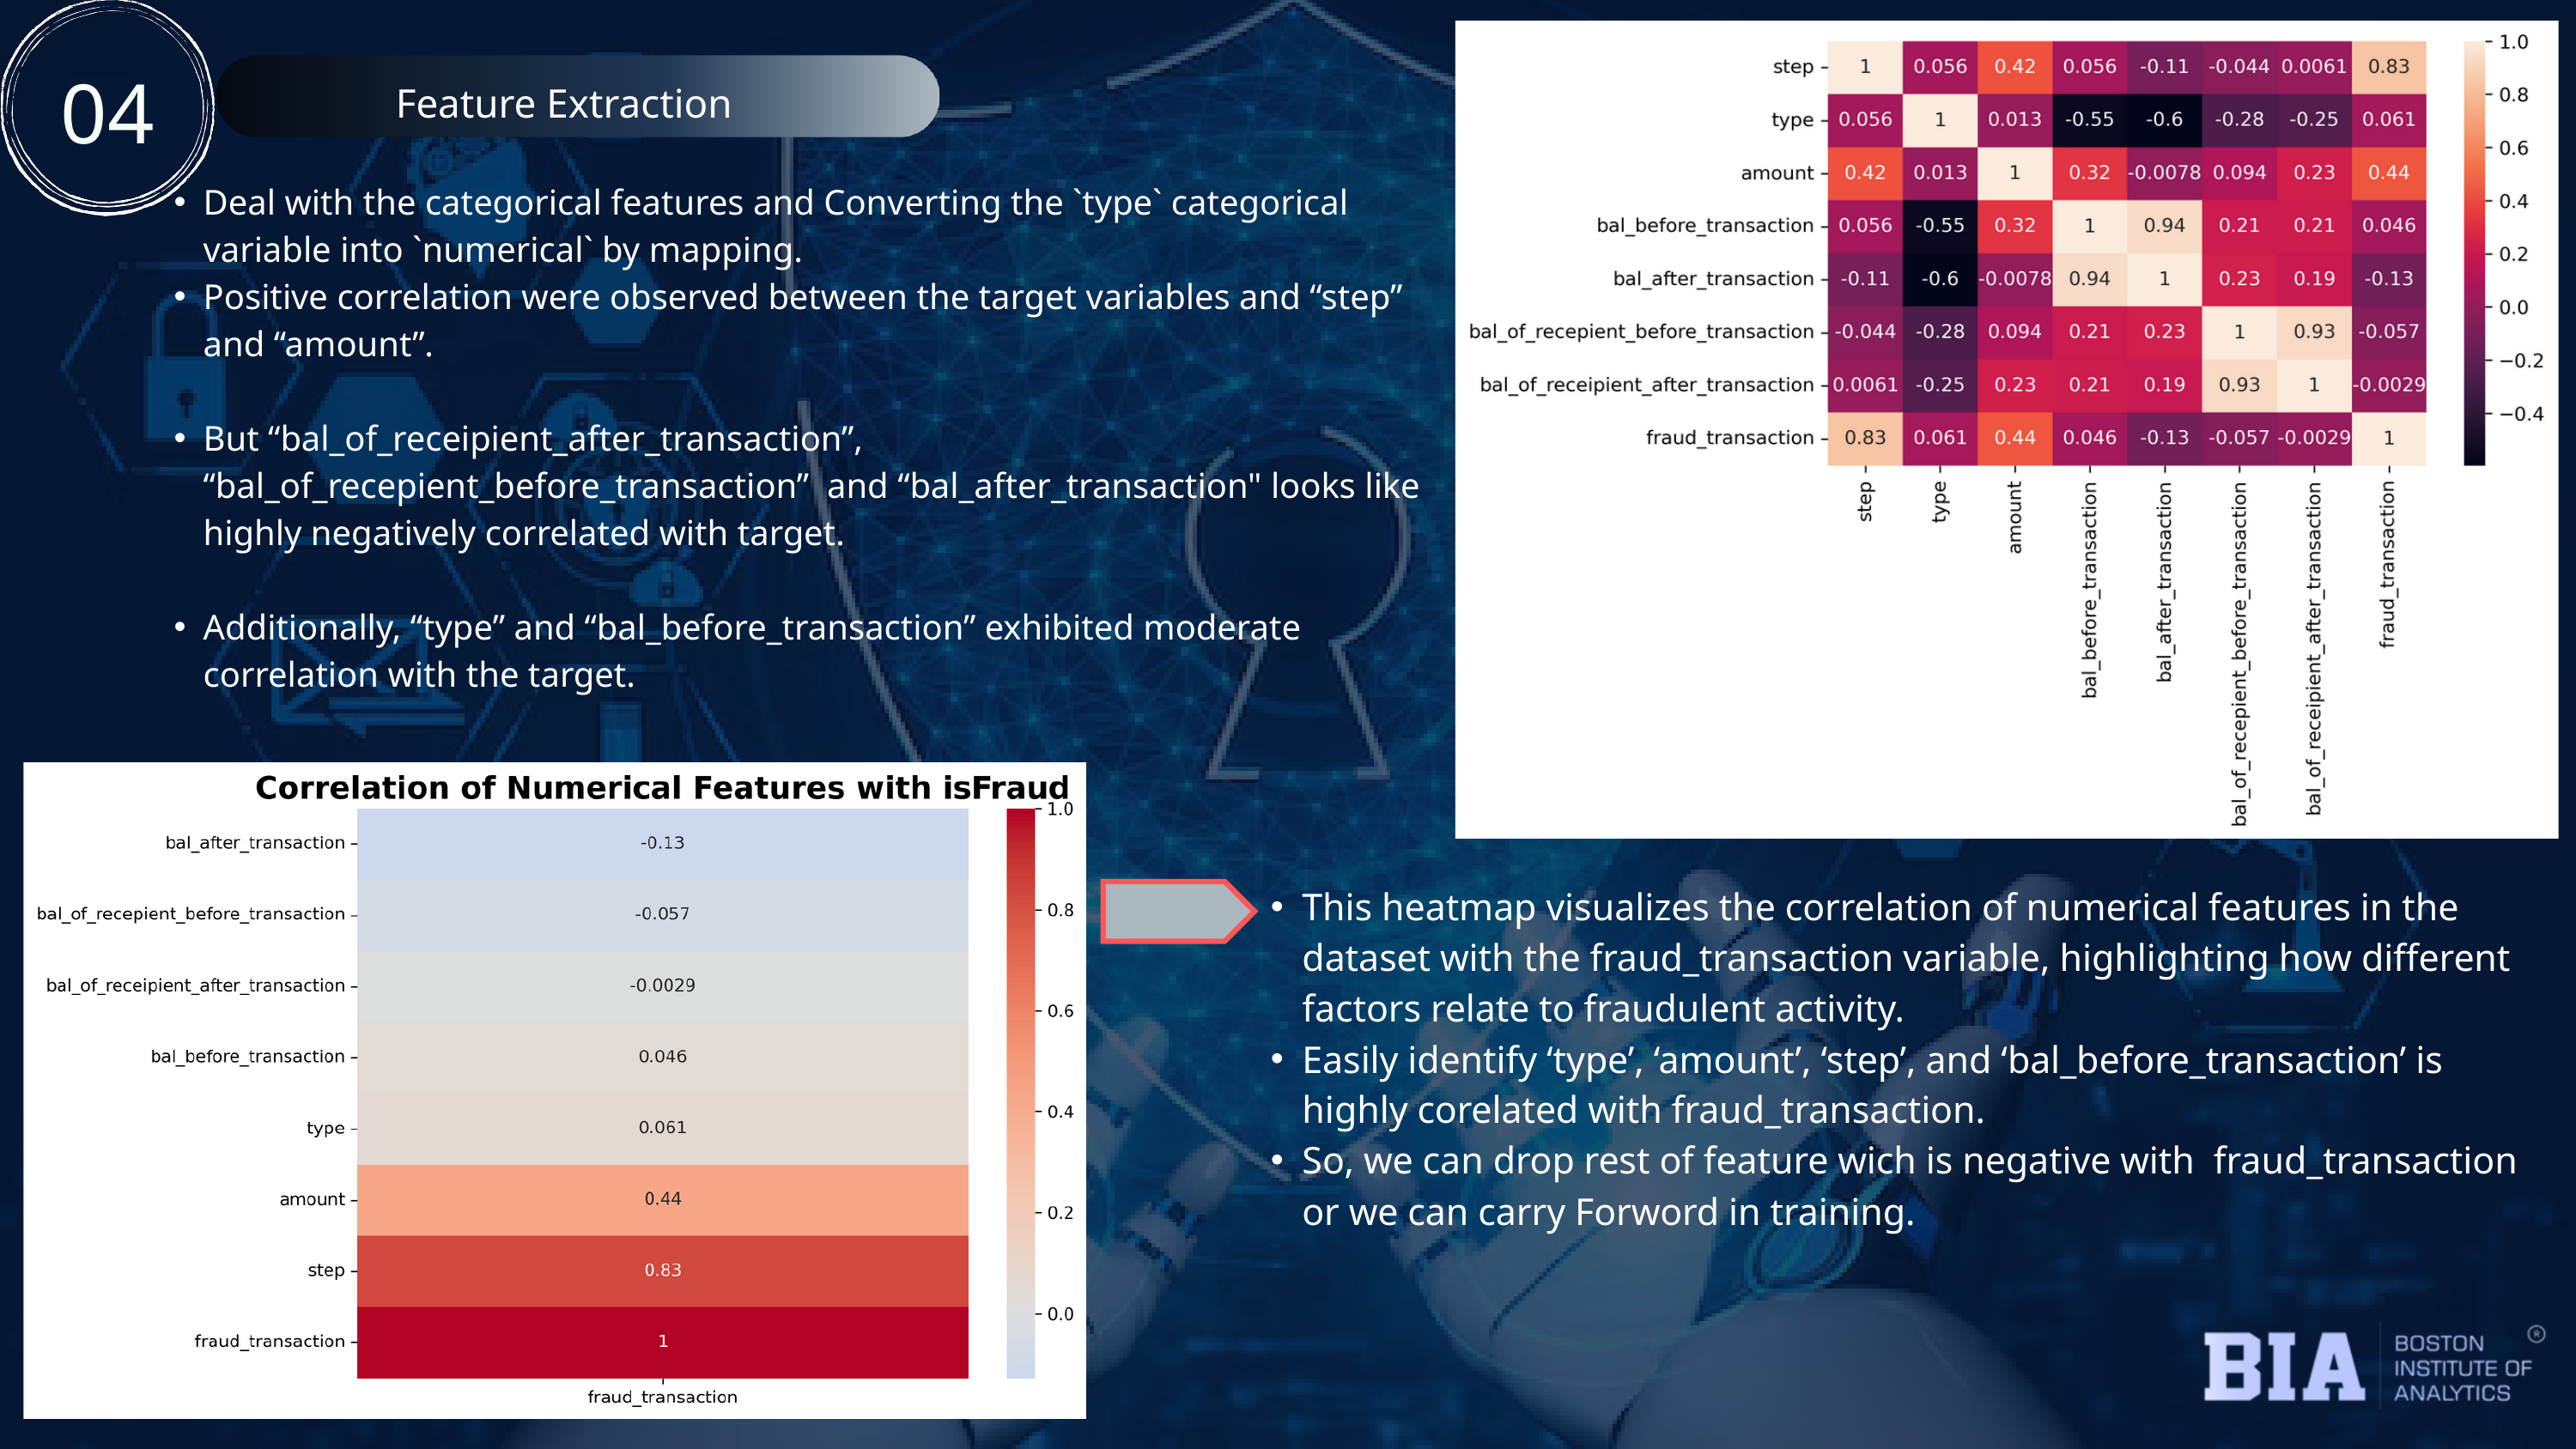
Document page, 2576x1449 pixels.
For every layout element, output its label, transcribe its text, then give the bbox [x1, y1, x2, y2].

text_box [1455, 21, 2559, 840]
text_box [215, 55, 940, 137]
text_box Deal with the categorical features and Converting the `type` categorical variable into `numerical` by mapping. Positive correlation were observed between the target variables and “step” and “amount”. But “bal_of_receipient_after_transaction”, “bal_of_recepient_before_transaction” and “bal_after_transaction" looks like highly negatively correlated with target. Additionally, “type” and “bal_before_transaction” exhibited moderate correlation with the target. [144, 174, 1440, 742]
text_box This heatmap visualizes the correlation of numerical features in the dataset with the fraud_transaction variable, highlighting how different factors relate to fraudulent activity. Easily identify ‘type’, ‘amount’, ‘step’, and ‘bal_before_transaction’ is highly corelated with fraud_transaction. So, we can drop rest of feature wich is negative with fraud_transaction or we can carry Forword in training. [1239, 877, 2530, 1233]
text_box [2194, 1319, 2556, 1412]
text_box [23, 762, 1086, 1419]
text_box Feature Extraction [251, 70, 878, 126]
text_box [1103, 881, 1255, 942]
text_box [0, 0, 216, 216]
text_box [0, 0, 2576, 1449]
text_box 04 [35, 46, 180, 161]
